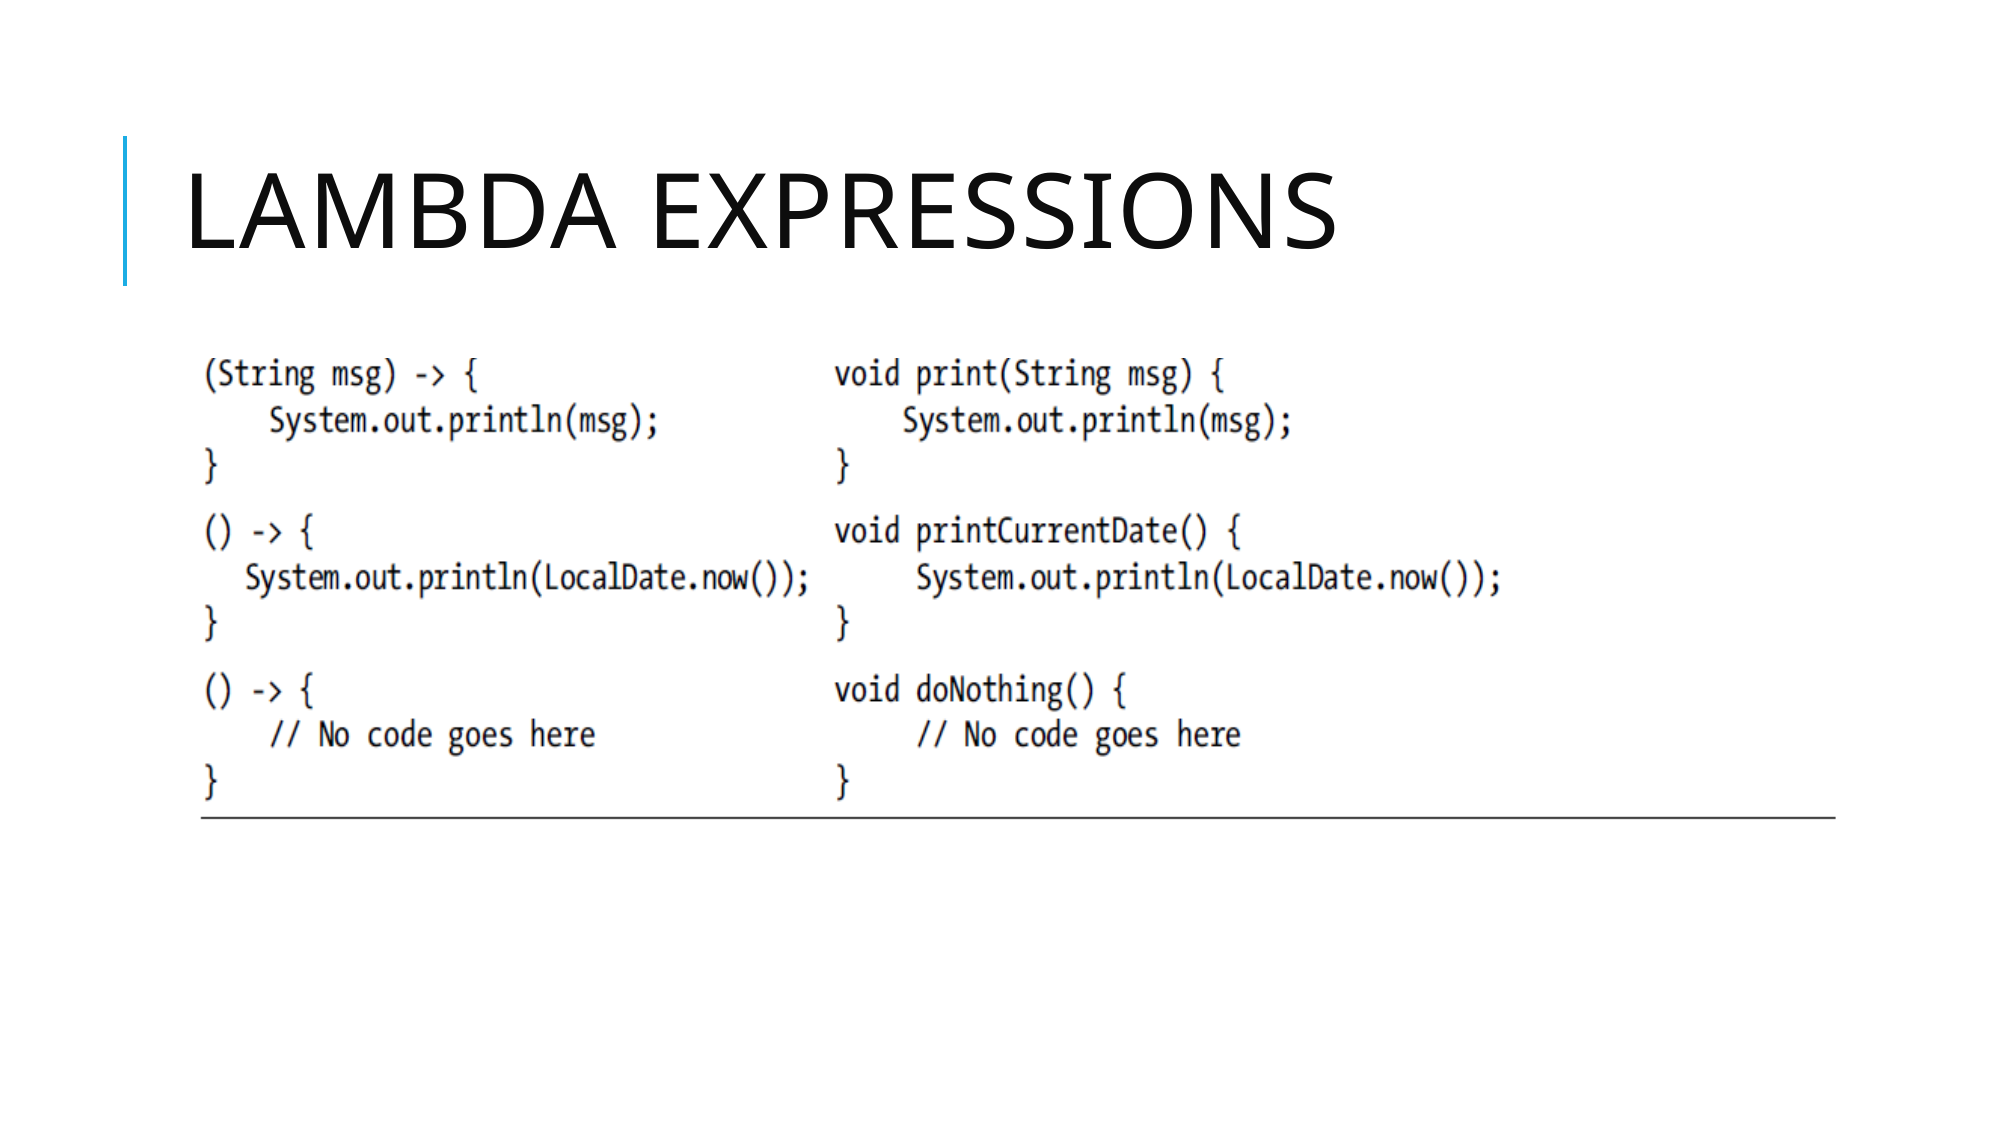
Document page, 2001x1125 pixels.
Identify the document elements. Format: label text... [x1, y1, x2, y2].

title Lambda Expressions [168, 96, 1763, 342]
picture [168, 358, 1856, 831]
